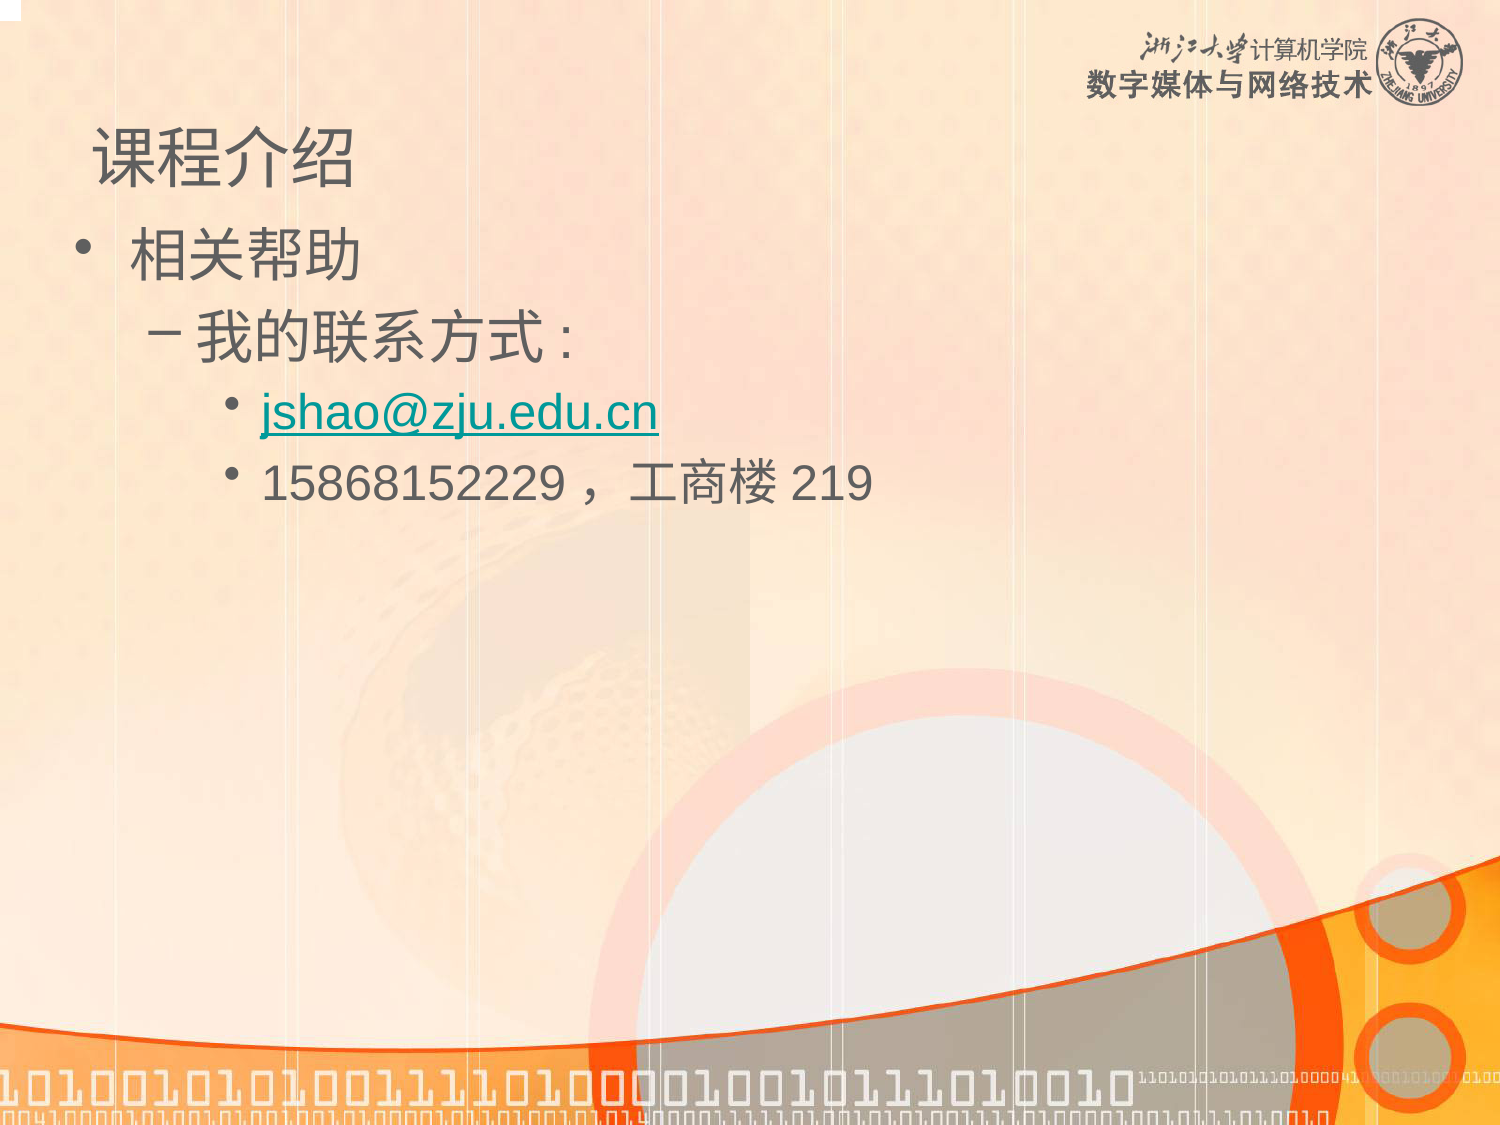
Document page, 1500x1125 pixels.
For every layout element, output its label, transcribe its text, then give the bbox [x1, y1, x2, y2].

list 相关帮助 我的联系方式: jshao@zju.edu.cn 15868152229，工商楼219 [58, 210, 1500, 1044]
title 课程介绍 [74, 77, 1426, 210]
picture [0, 0, 1500, 1125]
